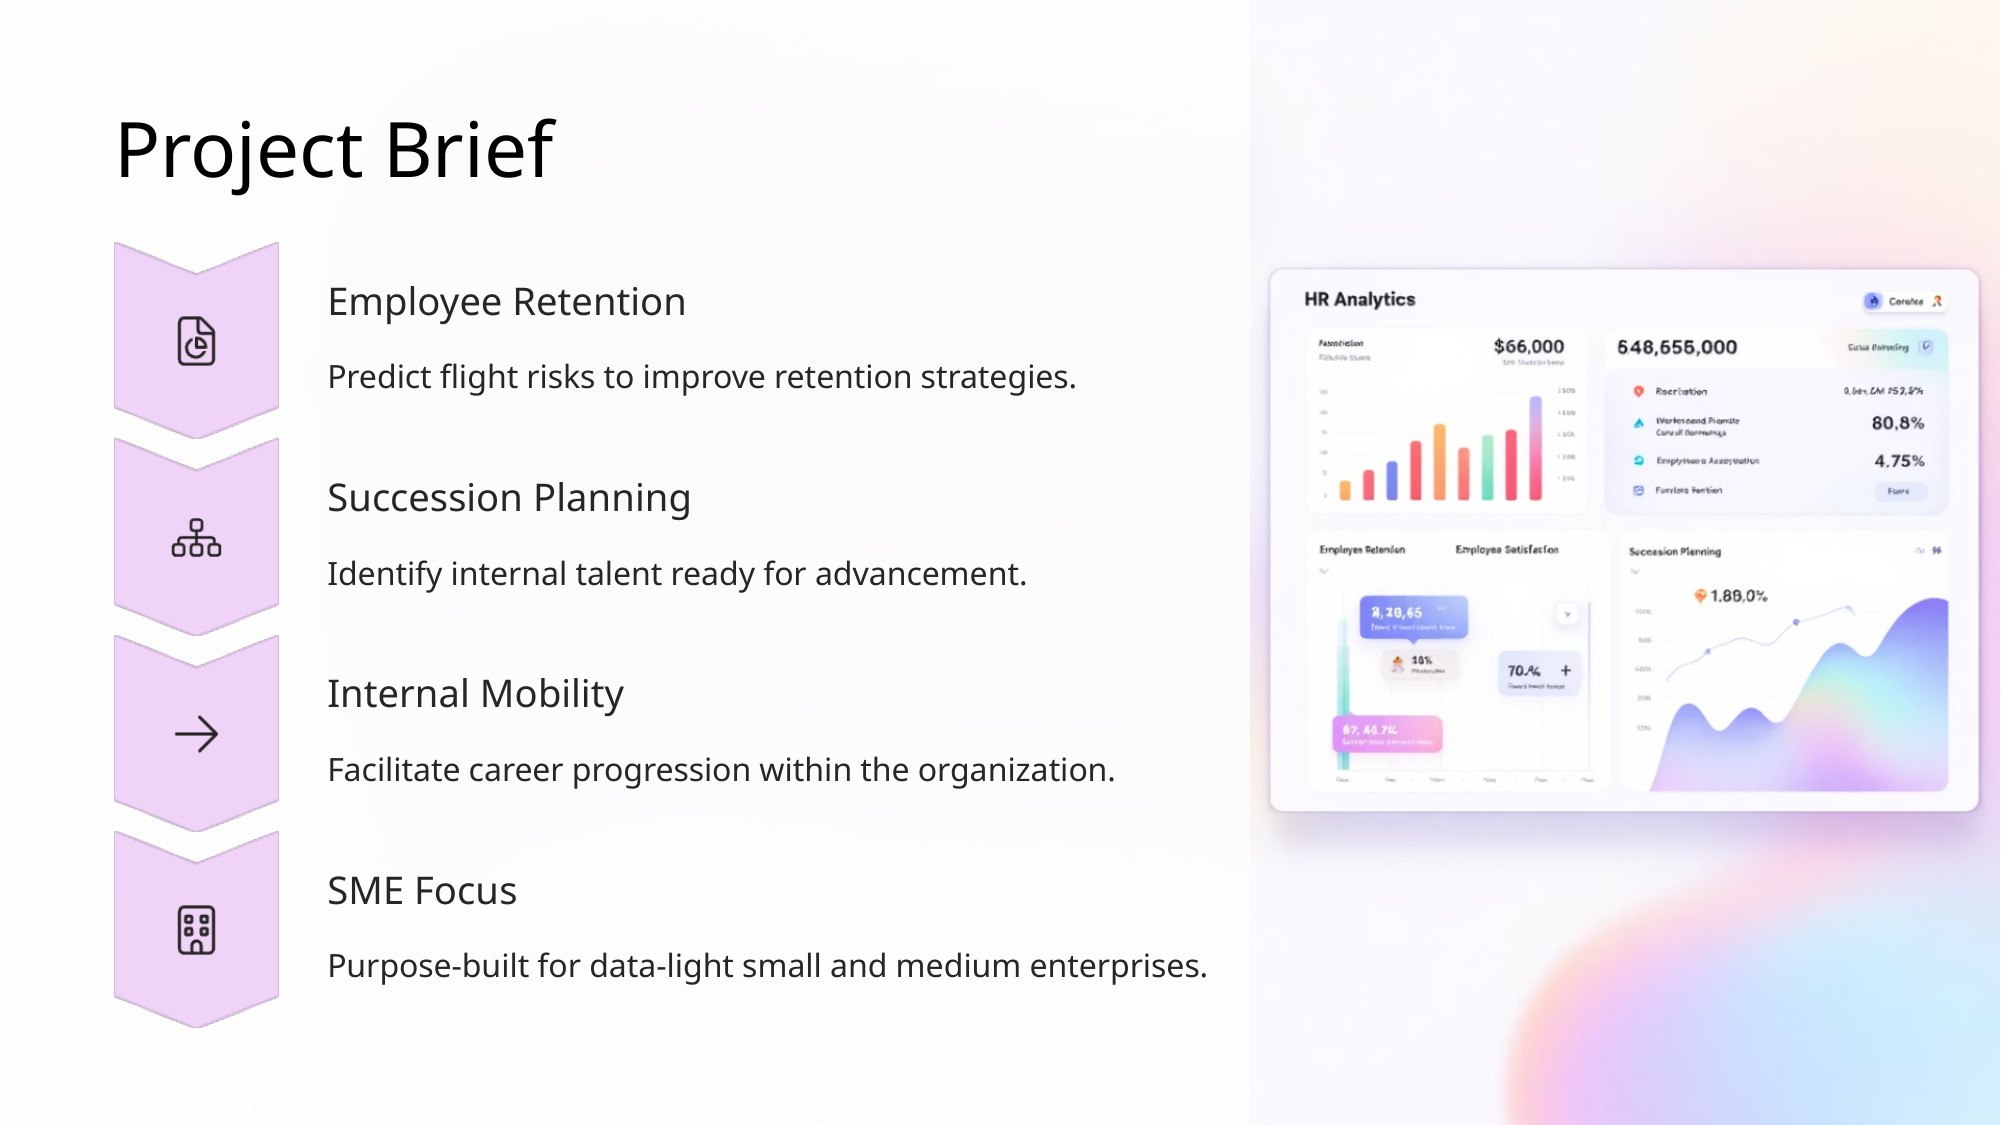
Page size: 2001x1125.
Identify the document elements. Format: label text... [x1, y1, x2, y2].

text_box Purpose-built for data-light small and medium enterprises. [327, 931, 1136, 985]
text_box Predict flight risks to improve retention strategies. [327, 342, 1136, 396]
text_box SME Focus [327, 864, 713, 913]
picture [114, 242, 279, 1028]
text_box Succession Planning [327, 471, 713, 520]
picture [1249, 0, 2000, 1125]
text_box Facilitate career progression within the organization. [327, 735, 1136, 788]
text_box Project Brief [114, 97, 885, 194]
text_box Employee Retention [327, 275, 713, 324]
text_box Identify internal talent ready for advancement. [327, 539, 1136, 592]
text_box Internal Mobility [327, 667, 713, 716]
